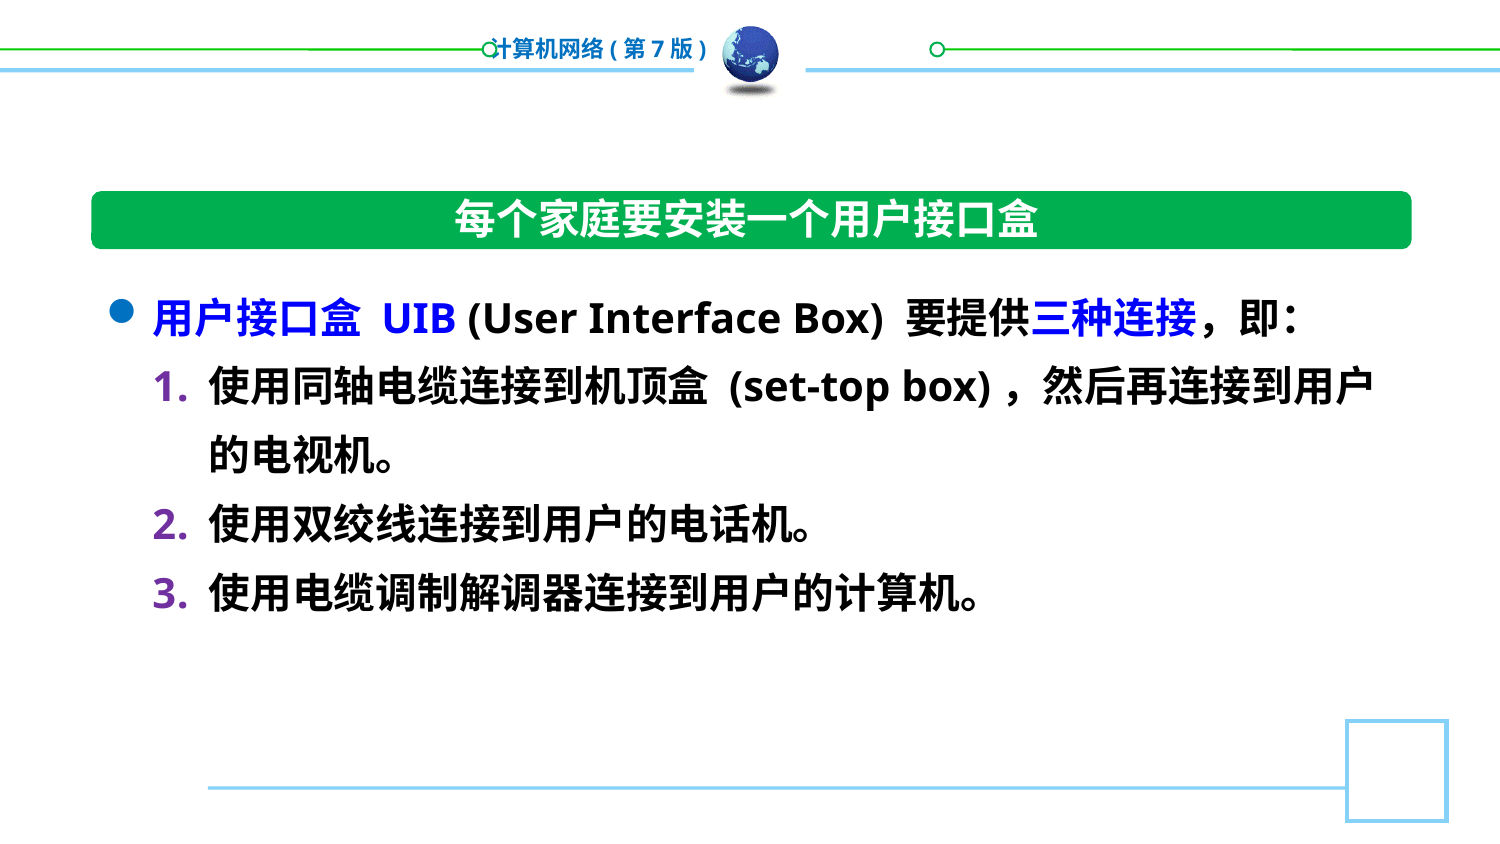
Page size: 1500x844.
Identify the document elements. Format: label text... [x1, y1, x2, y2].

text_box 每个家庭要安装一个用户接口盒 [439, 185, 1064, 251]
text_box 用户接口盒 UIB (User Interface Box) 要提供三种连接，即： 使用同轴电缆连接到机顶盒 (set-top box)，然后再连接到用户的电视机。 使用双绞线连接到用户的电话机。 使用电缆调制解调器连接到用户的计算机。 [91, 265, 1428, 624]
text_box [91, 191, 439, 250]
text_box [1064, 191, 1412, 250]
picture [720, 24, 780, 100]
